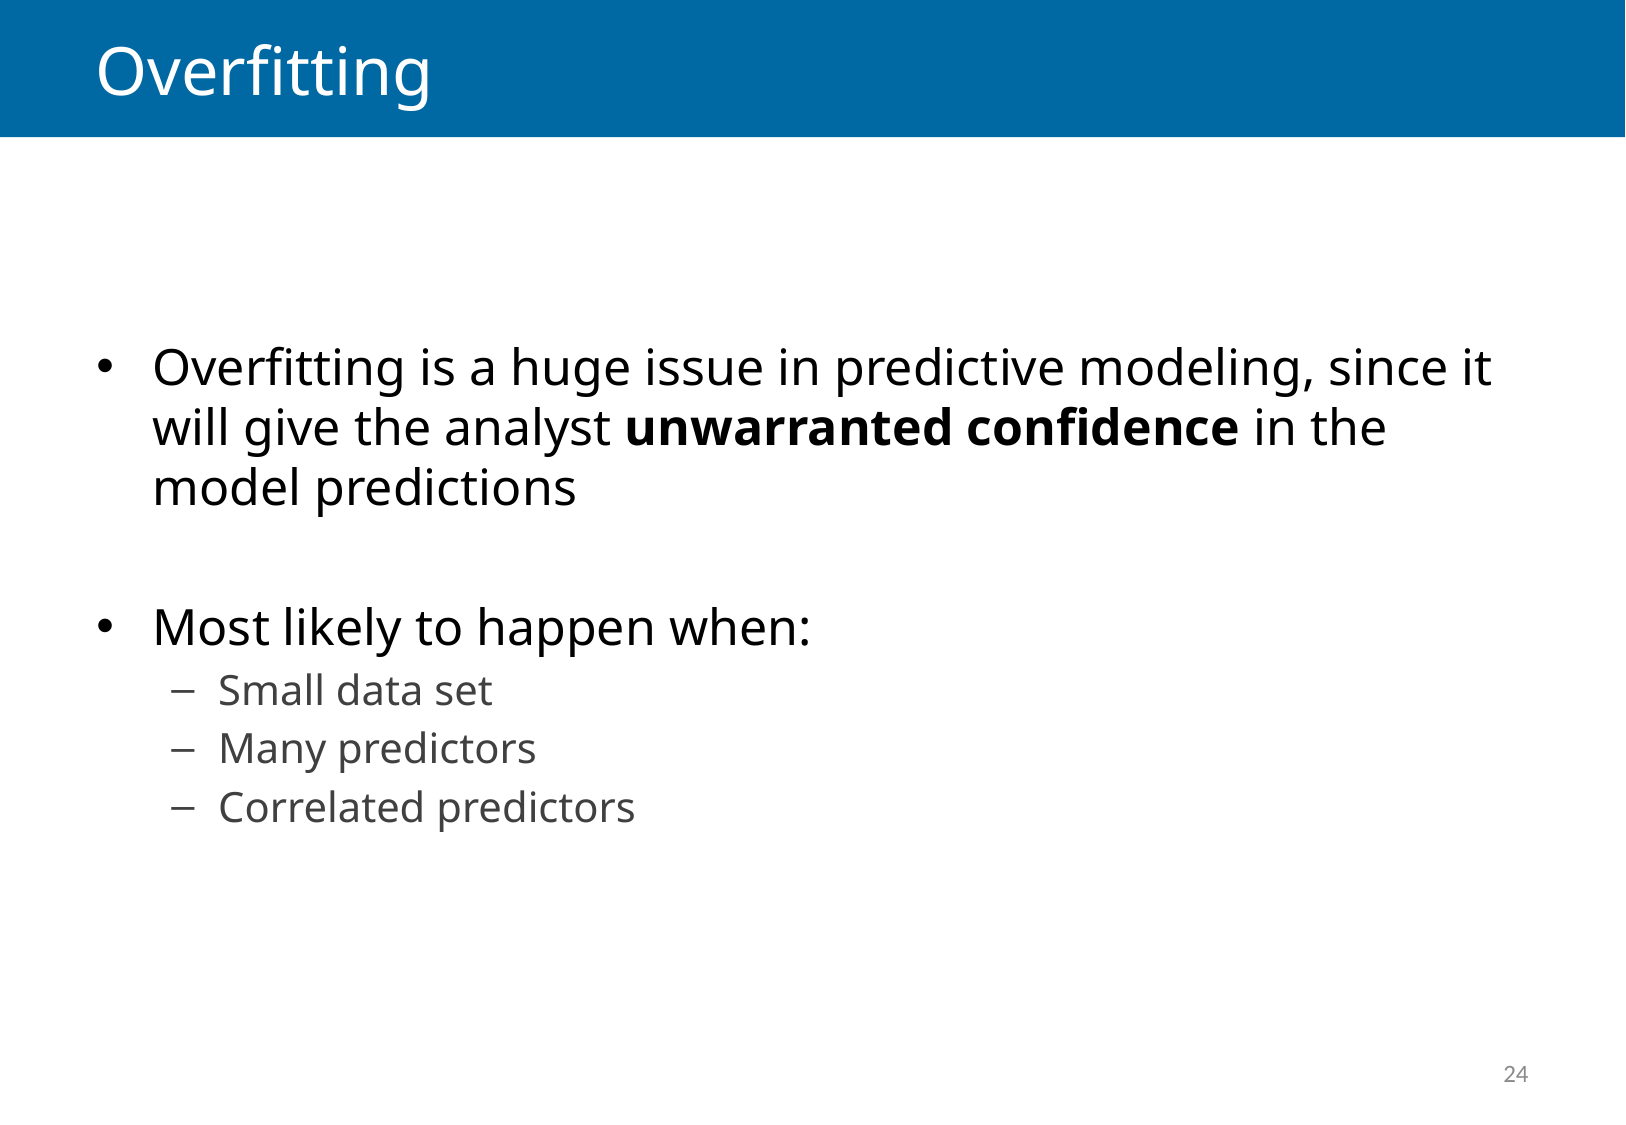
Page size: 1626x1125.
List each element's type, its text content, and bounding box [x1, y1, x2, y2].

slide_number 24 [1164, 1042, 1544, 1103]
list Overfitting is a huge issue in predictive modeling, since it will give the analyst unwarranted confidence in the model predictions Most likely to happen when: Small data set Many predictors Correlated predictors [81, 160, 1544, 1005]
title Overfitting [80, 0, 1543, 138]
